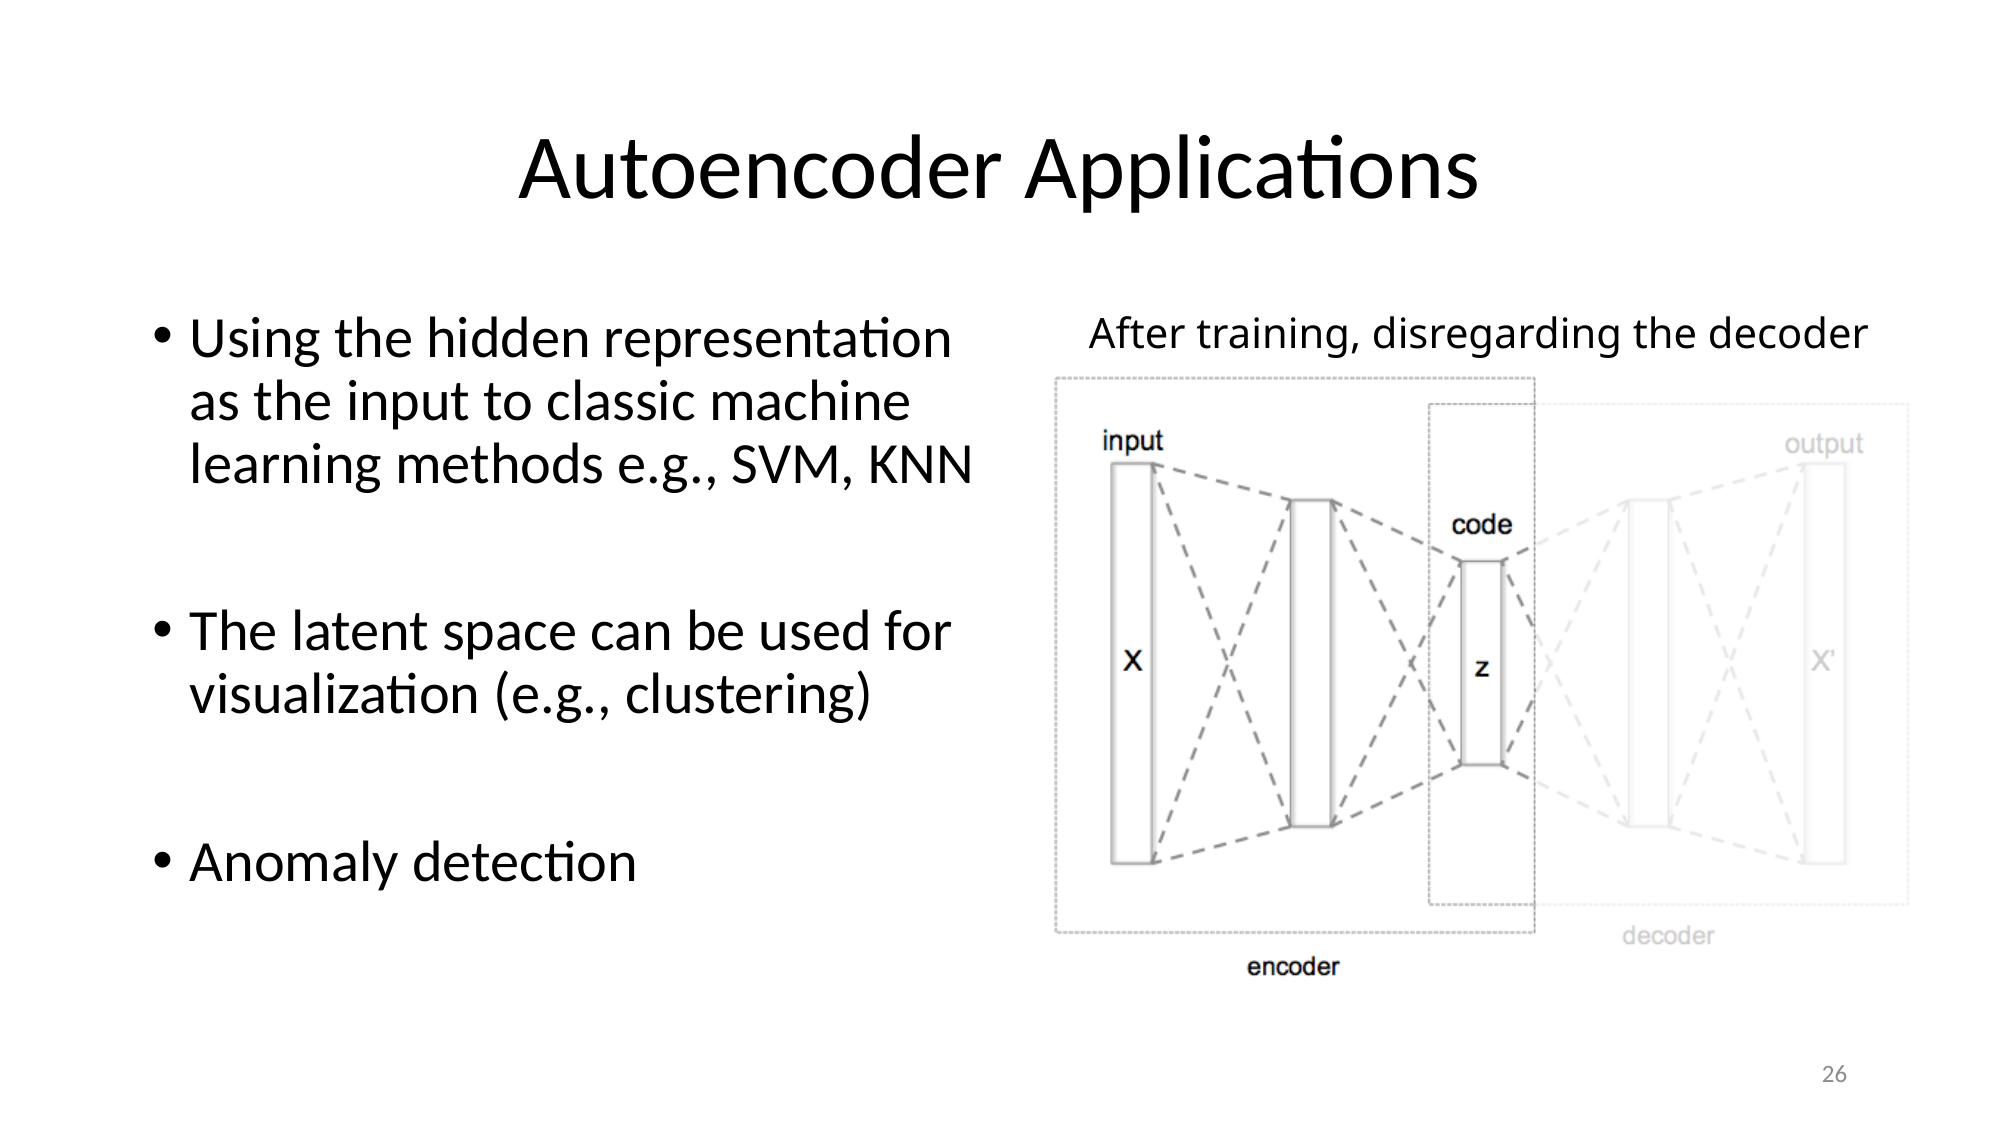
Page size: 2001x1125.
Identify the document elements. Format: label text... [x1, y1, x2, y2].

title Autoencoder Applications [137, 59, 1863, 278]
slide_number 26 [1412, 1043, 1863, 1103]
list Using the hidden representation as the input to classic machine learning methods e.g., SVM, KNN The latent space can be used for visualization (e.g., clustering) Anomaly detection [137, 299, 981, 1014]
picture [981, 299, 1977, 1043]
